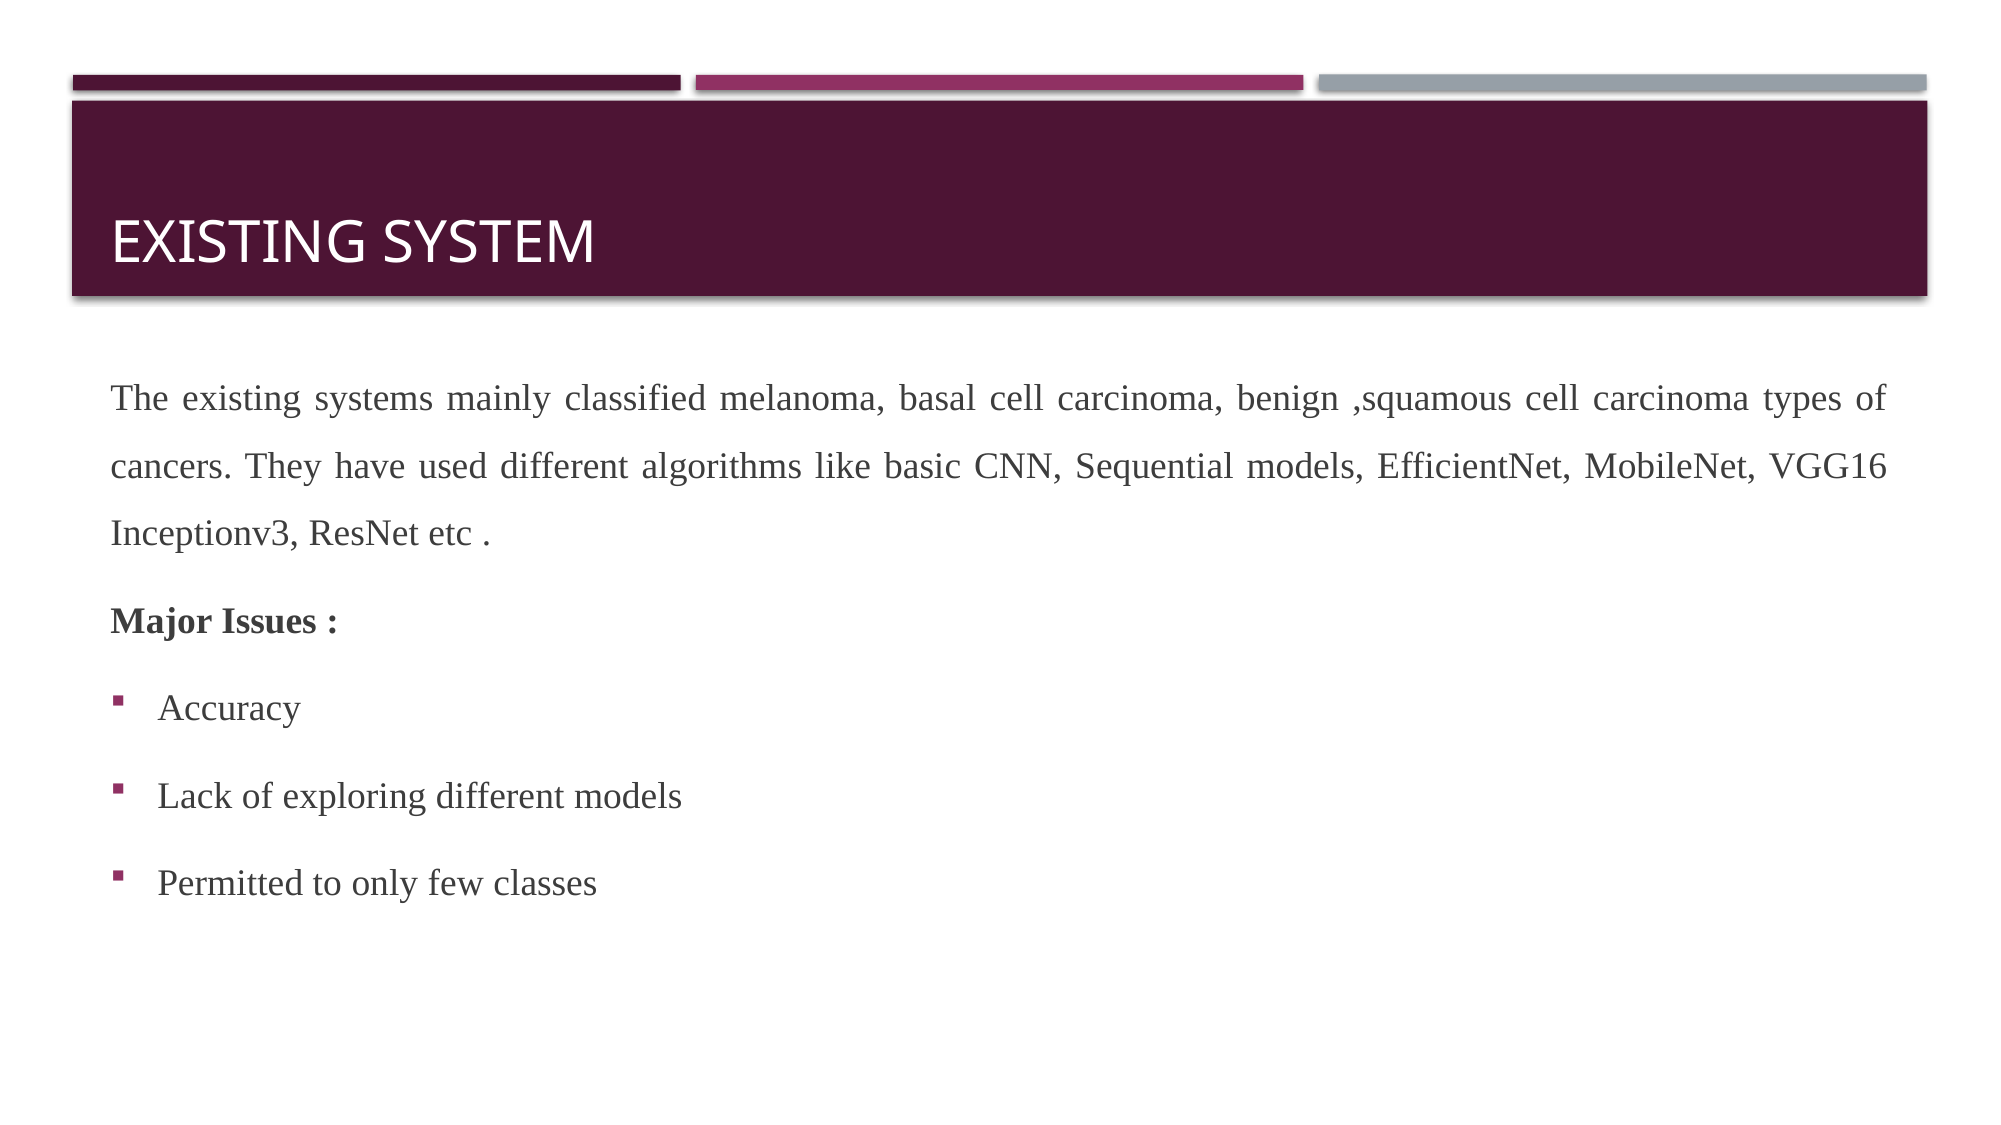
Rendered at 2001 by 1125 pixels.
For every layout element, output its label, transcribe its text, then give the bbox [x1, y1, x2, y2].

title Existing system [95, 115, 1905, 282]
list The existing systems mainly classified melanoma, basal cell carcinoma, benign ,squamous cell carcinoma types of cancers. They have used different algorithms like basic CNN, Sequential models, EfficientNet, MobileNet, VGG16 Inceptionv3, ResNet etc . Major Issues : Accuracy Lack of exploring different models Permitted to only few classes [95, 357, 1905, 962]
